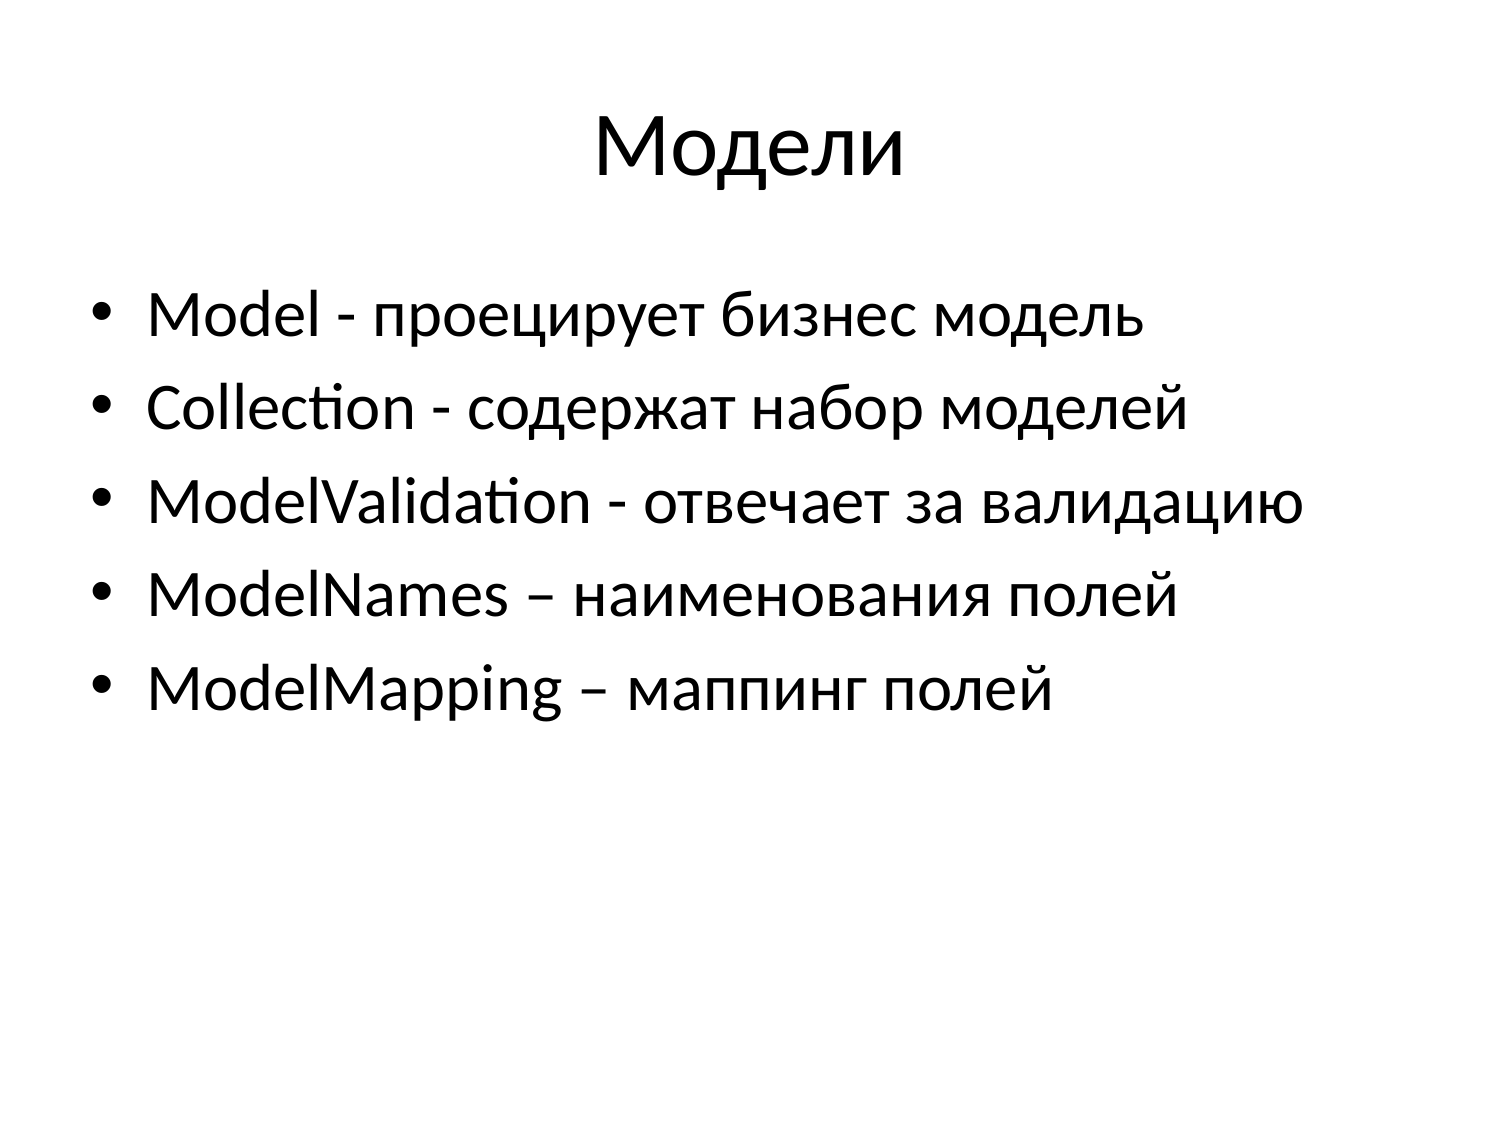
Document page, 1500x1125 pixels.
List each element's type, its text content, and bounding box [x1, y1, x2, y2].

list Model - проецирует бизнес модель Collection - содержат набор моделей ModelValidation - отвечает за валидацию ModelNames – наименования полей ModelMapping – маппинг полей [75, 262, 1425, 1005]
title Модели [75, 45, 1425, 233]
